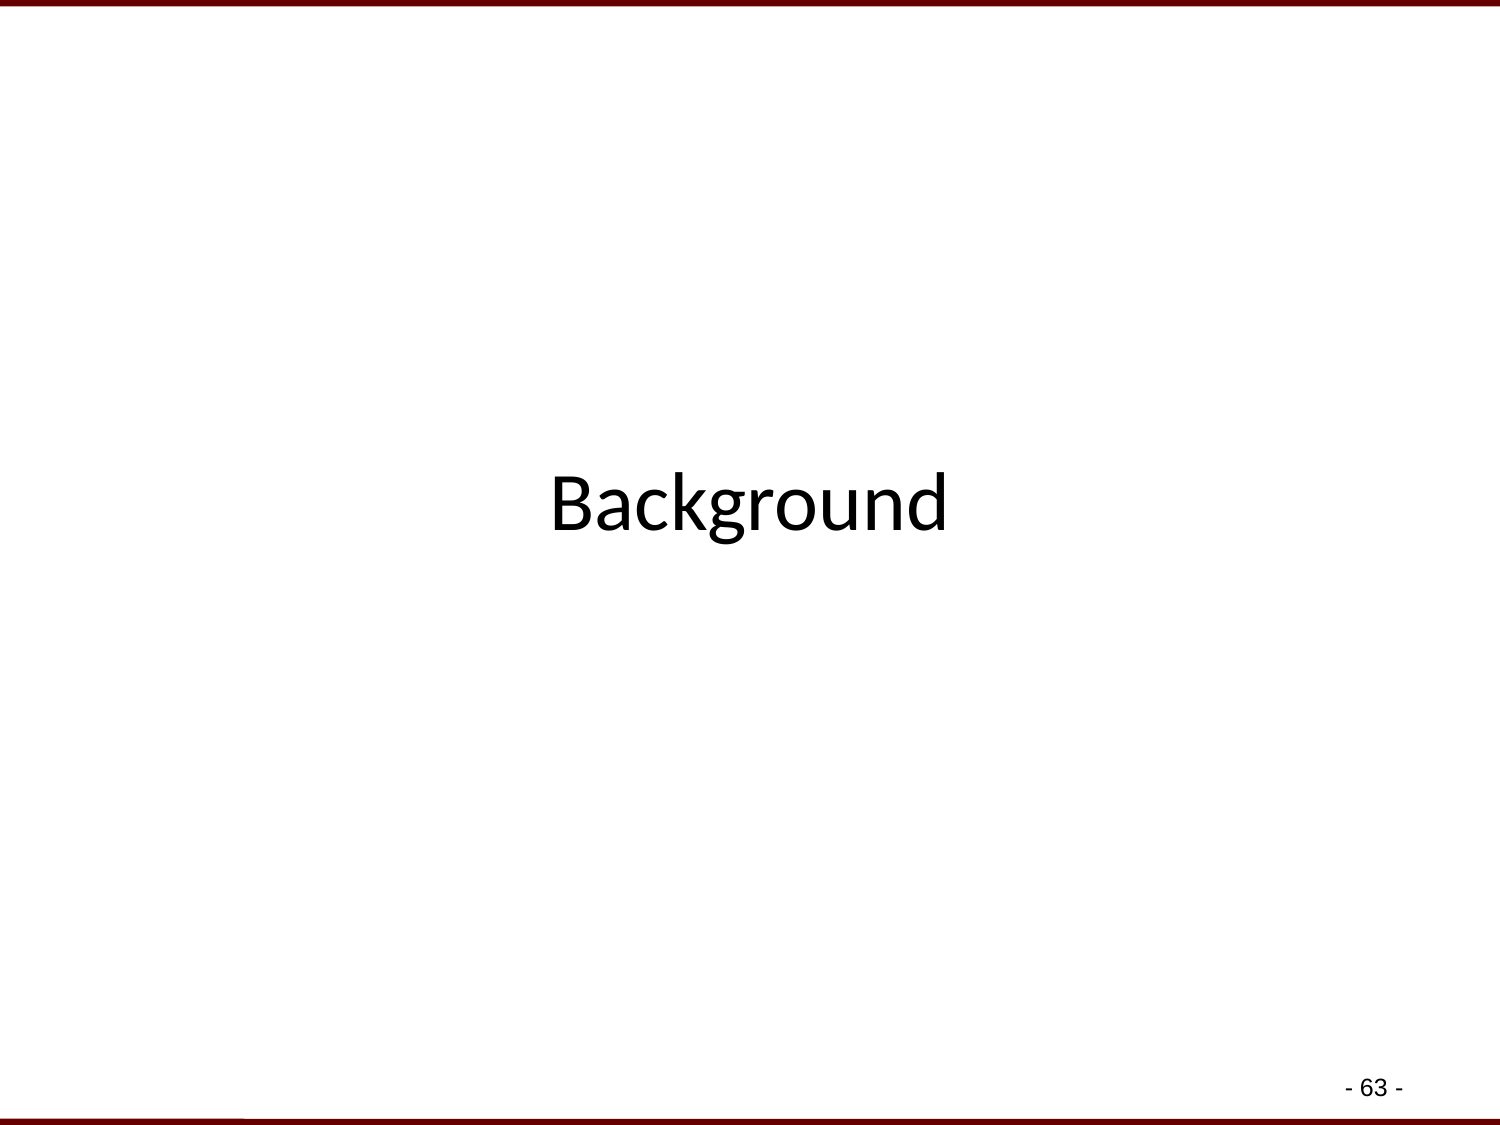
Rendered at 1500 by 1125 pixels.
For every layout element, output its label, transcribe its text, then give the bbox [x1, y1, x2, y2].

title Background [112, 450, 1388, 675]
